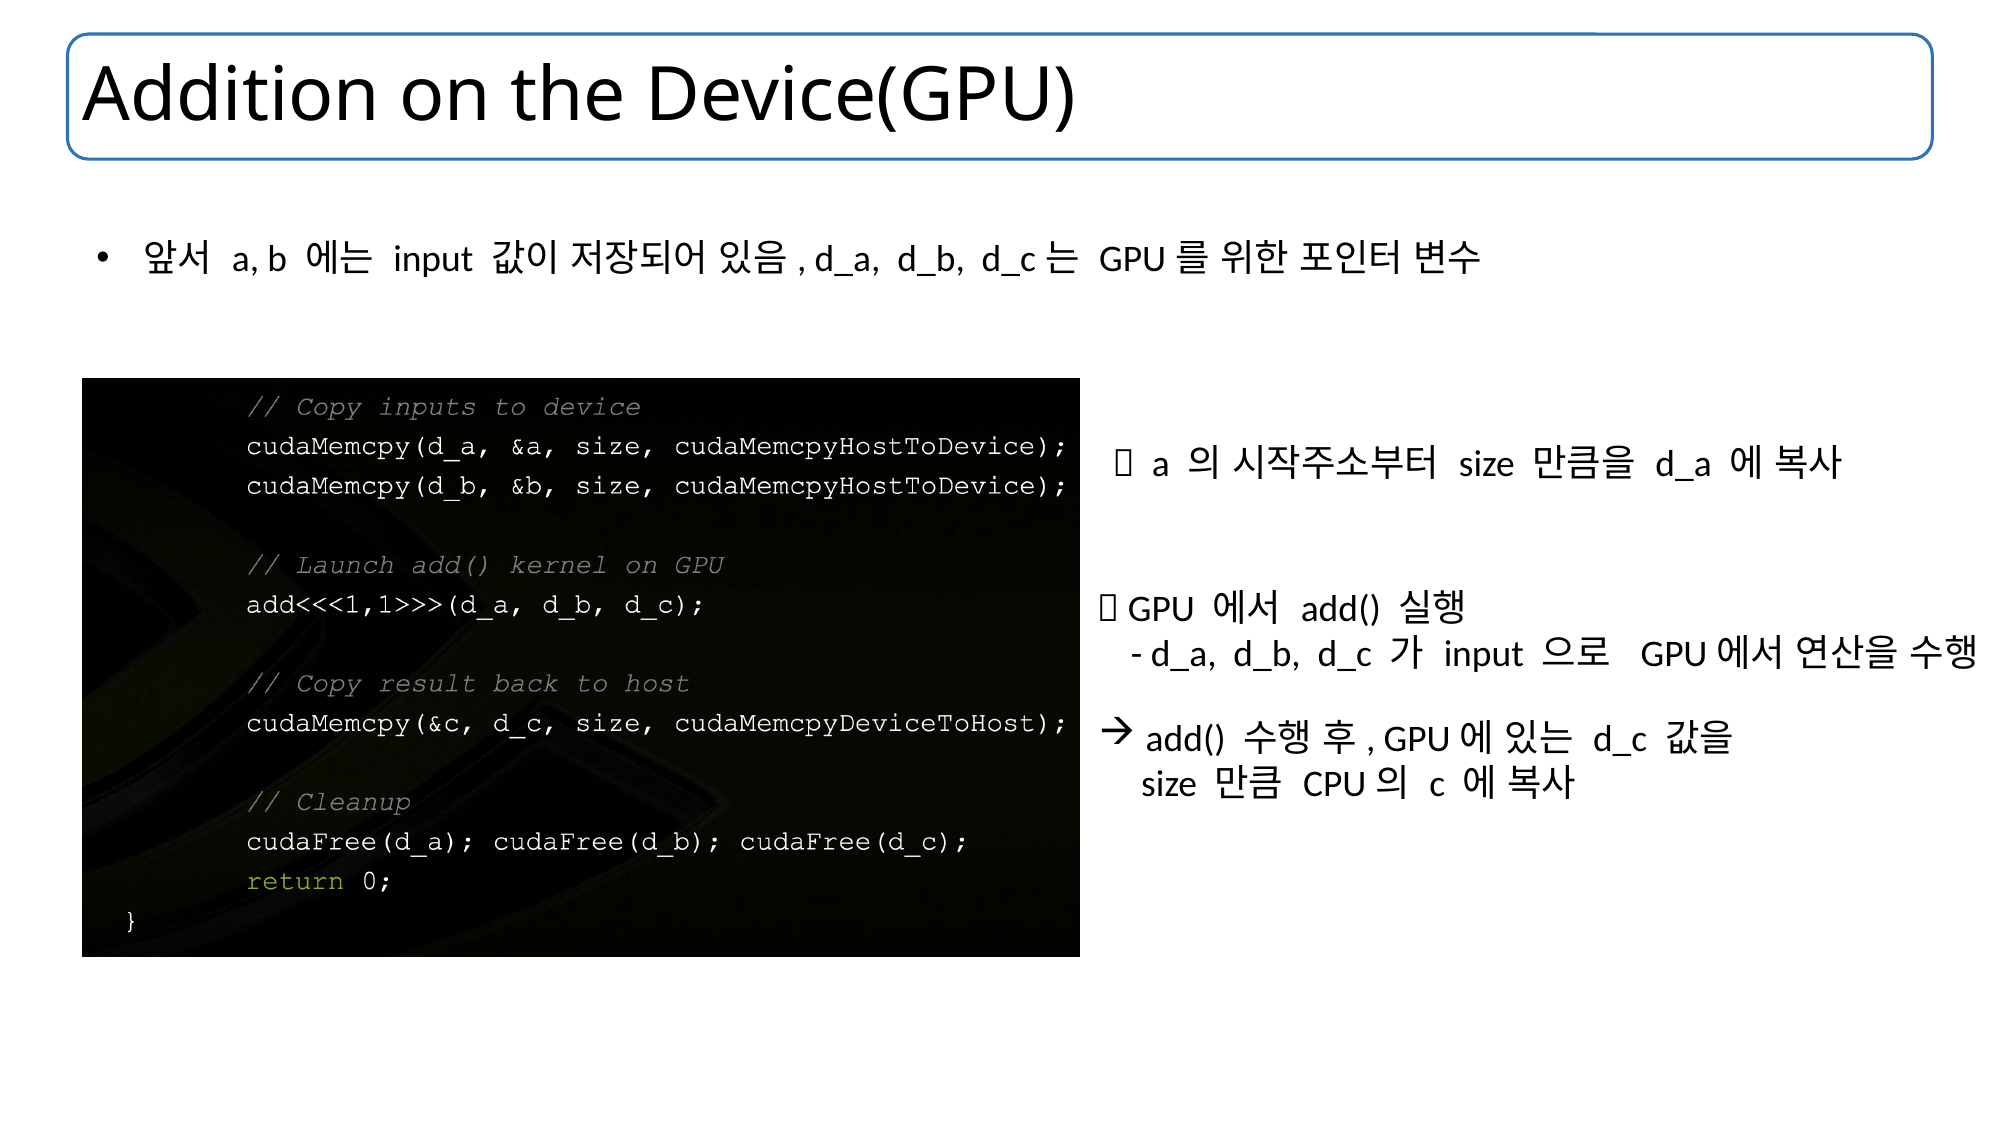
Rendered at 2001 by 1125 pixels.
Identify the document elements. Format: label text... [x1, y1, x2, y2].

title Addition on the Device(GPU) [67, 34, 1933, 160]
text_box  a 의 시작주소부터 size 만큼을 d_a 에 복사 [1097, 431, 1859, 492]
picture [81, 378, 1080, 957]
text_box  GPU 에서 add() 실행 - d_a, d_b, d_c 가 input 으로 GPU에서 연산을 수행 [1082, 576, 1994, 682]
text_box add() 수행 후, GPU에 있는 d_c 값을 size 만큼 CPU의 c 에 복사 [1083, 706, 1749, 811]
text_box 앞서 a, b 에는 input 값이 저장되어 있음, d_a, d_b, d_c는 GPU를 위한 포인터 변수 [81, 226, 1498, 287]
